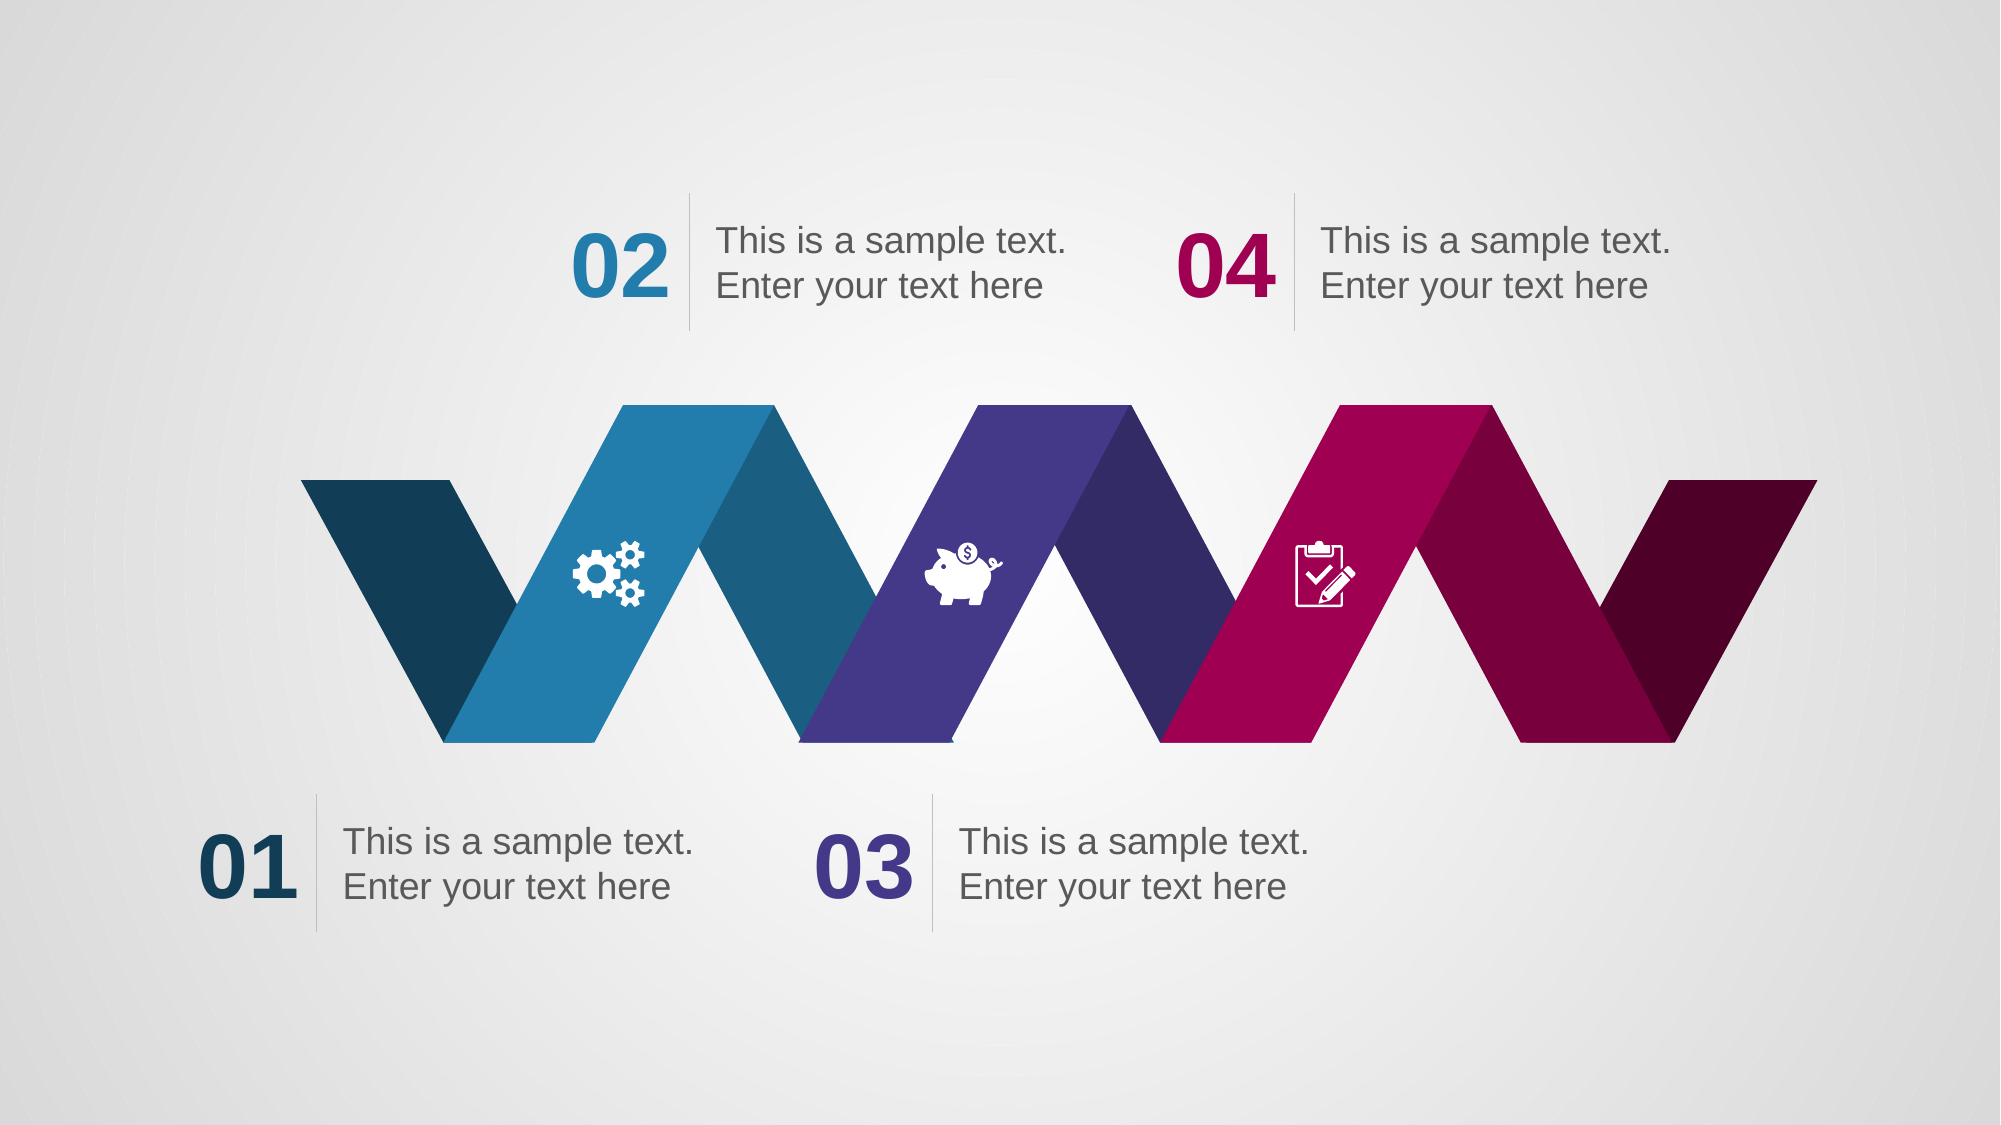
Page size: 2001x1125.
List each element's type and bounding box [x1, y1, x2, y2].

text_box [699, 406, 876, 738]
text_box [924, 542, 1003, 606]
text_box [1158, 404, 1493, 744]
text_box [796, 404, 1131, 744]
text_box [1295, 540, 1356, 608]
text_box [572, 540, 645, 607]
text_box [1416, 404, 1674, 744]
text_box [1600, 479, 1820, 744]
text_box [798, 794, 1353, 932]
text_box [1160, 193, 1714, 331]
text_box [441, 404, 776, 744]
text_box [299, 479, 517, 742]
text_box [182, 794, 737, 932]
text_box [1055, 404, 1236, 742]
text_box [555, 193, 1110, 331]
